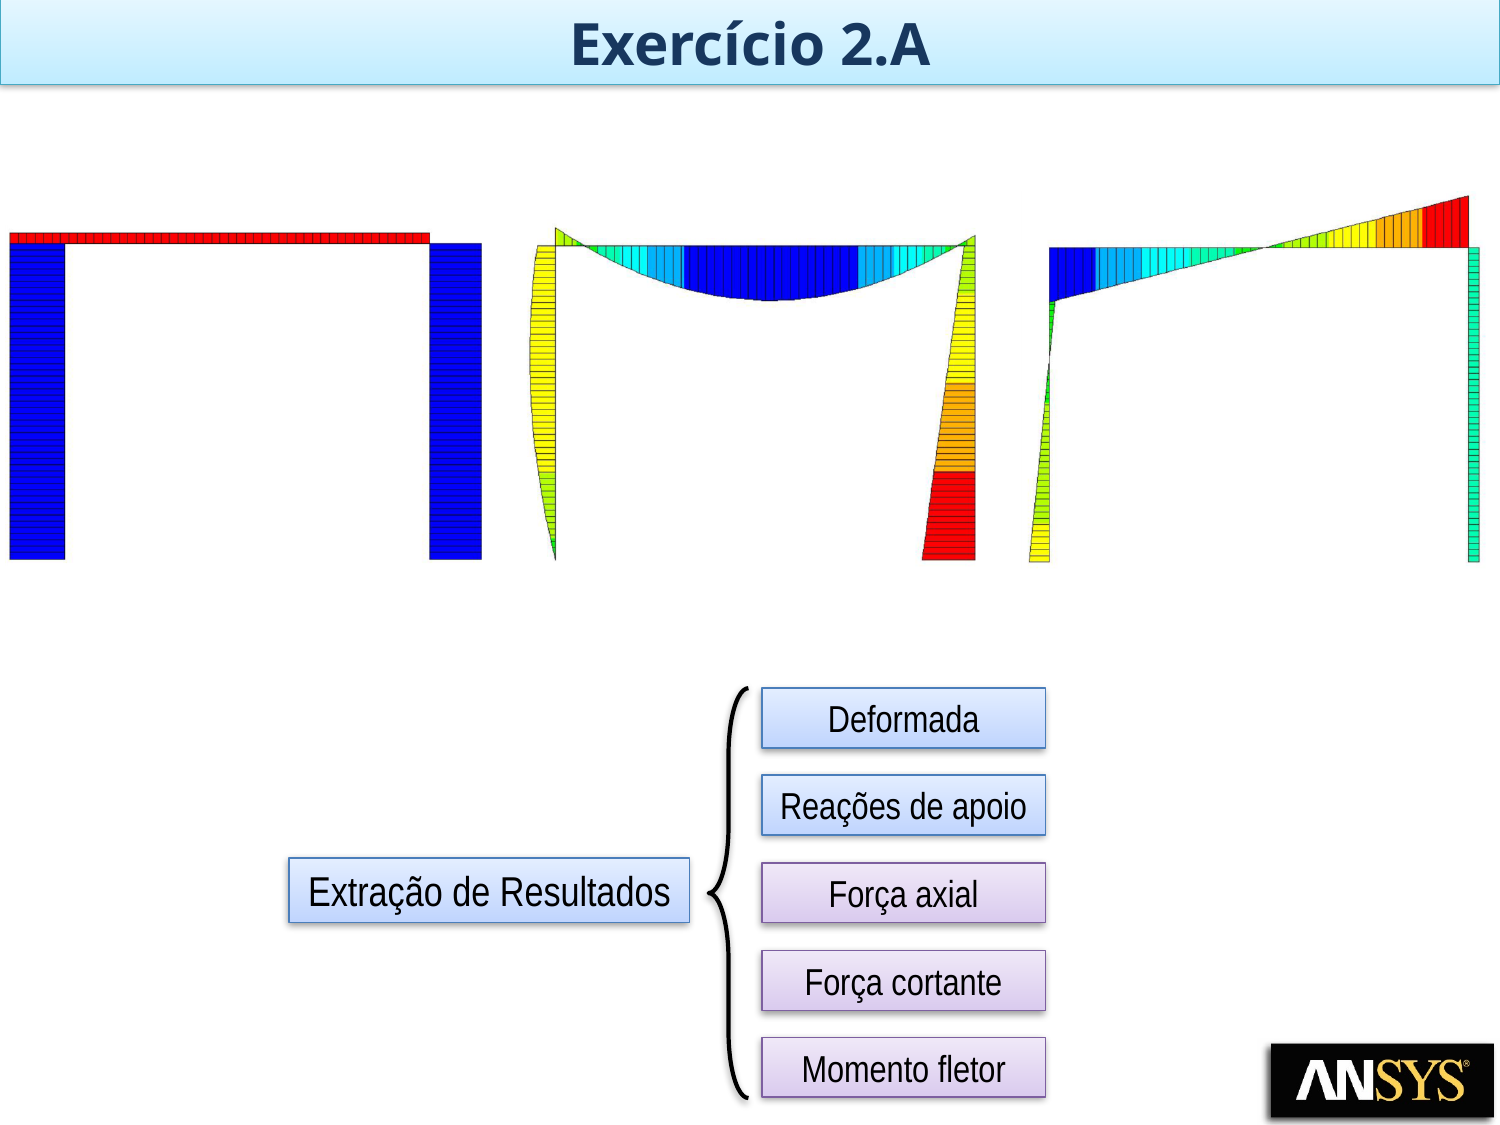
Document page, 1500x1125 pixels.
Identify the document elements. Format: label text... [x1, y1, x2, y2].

text_box Força axial [761, 862, 1046, 923]
text_box [706, 686, 749, 1101]
picture [522, 219, 987, 567]
picture [1257, 1037, 1500, 1125]
text_box Deformada [761, 687, 1046, 749]
text_box Força cortante [761, 950, 1046, 1011]
text_box Extração de Resultados [288, 857, 690, 923]
text_box Momento fletor [761, 1037, 1046, 1098]
text_box Exercício 2.A [0, 0, 1500, 85]
picture [1021, 191, 1487, 569]
text_box Reações de apoio [761, 774, 1046, 836]
picture [5, 225, 486, 566]
